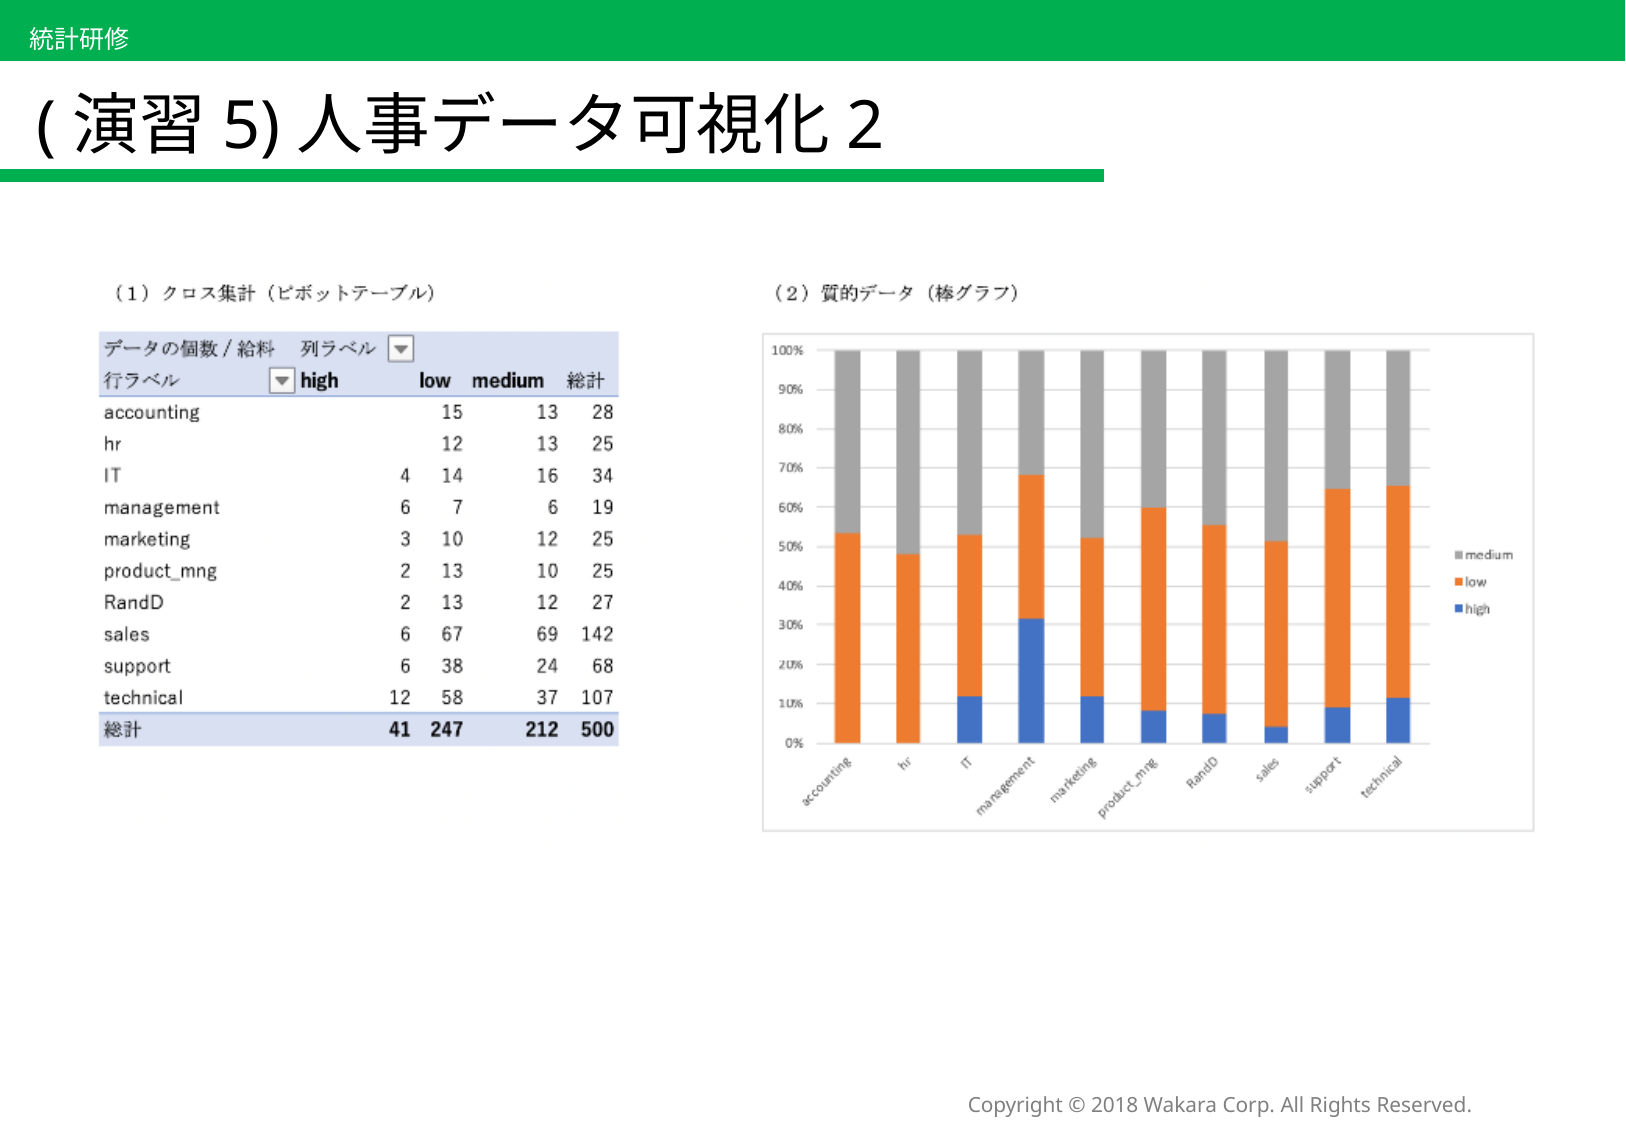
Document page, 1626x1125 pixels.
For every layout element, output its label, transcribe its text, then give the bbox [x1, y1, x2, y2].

title (演習5)人事データ可視化2 [21, 59, 1577, 171]
picture [54, 260, 1566, 865]
